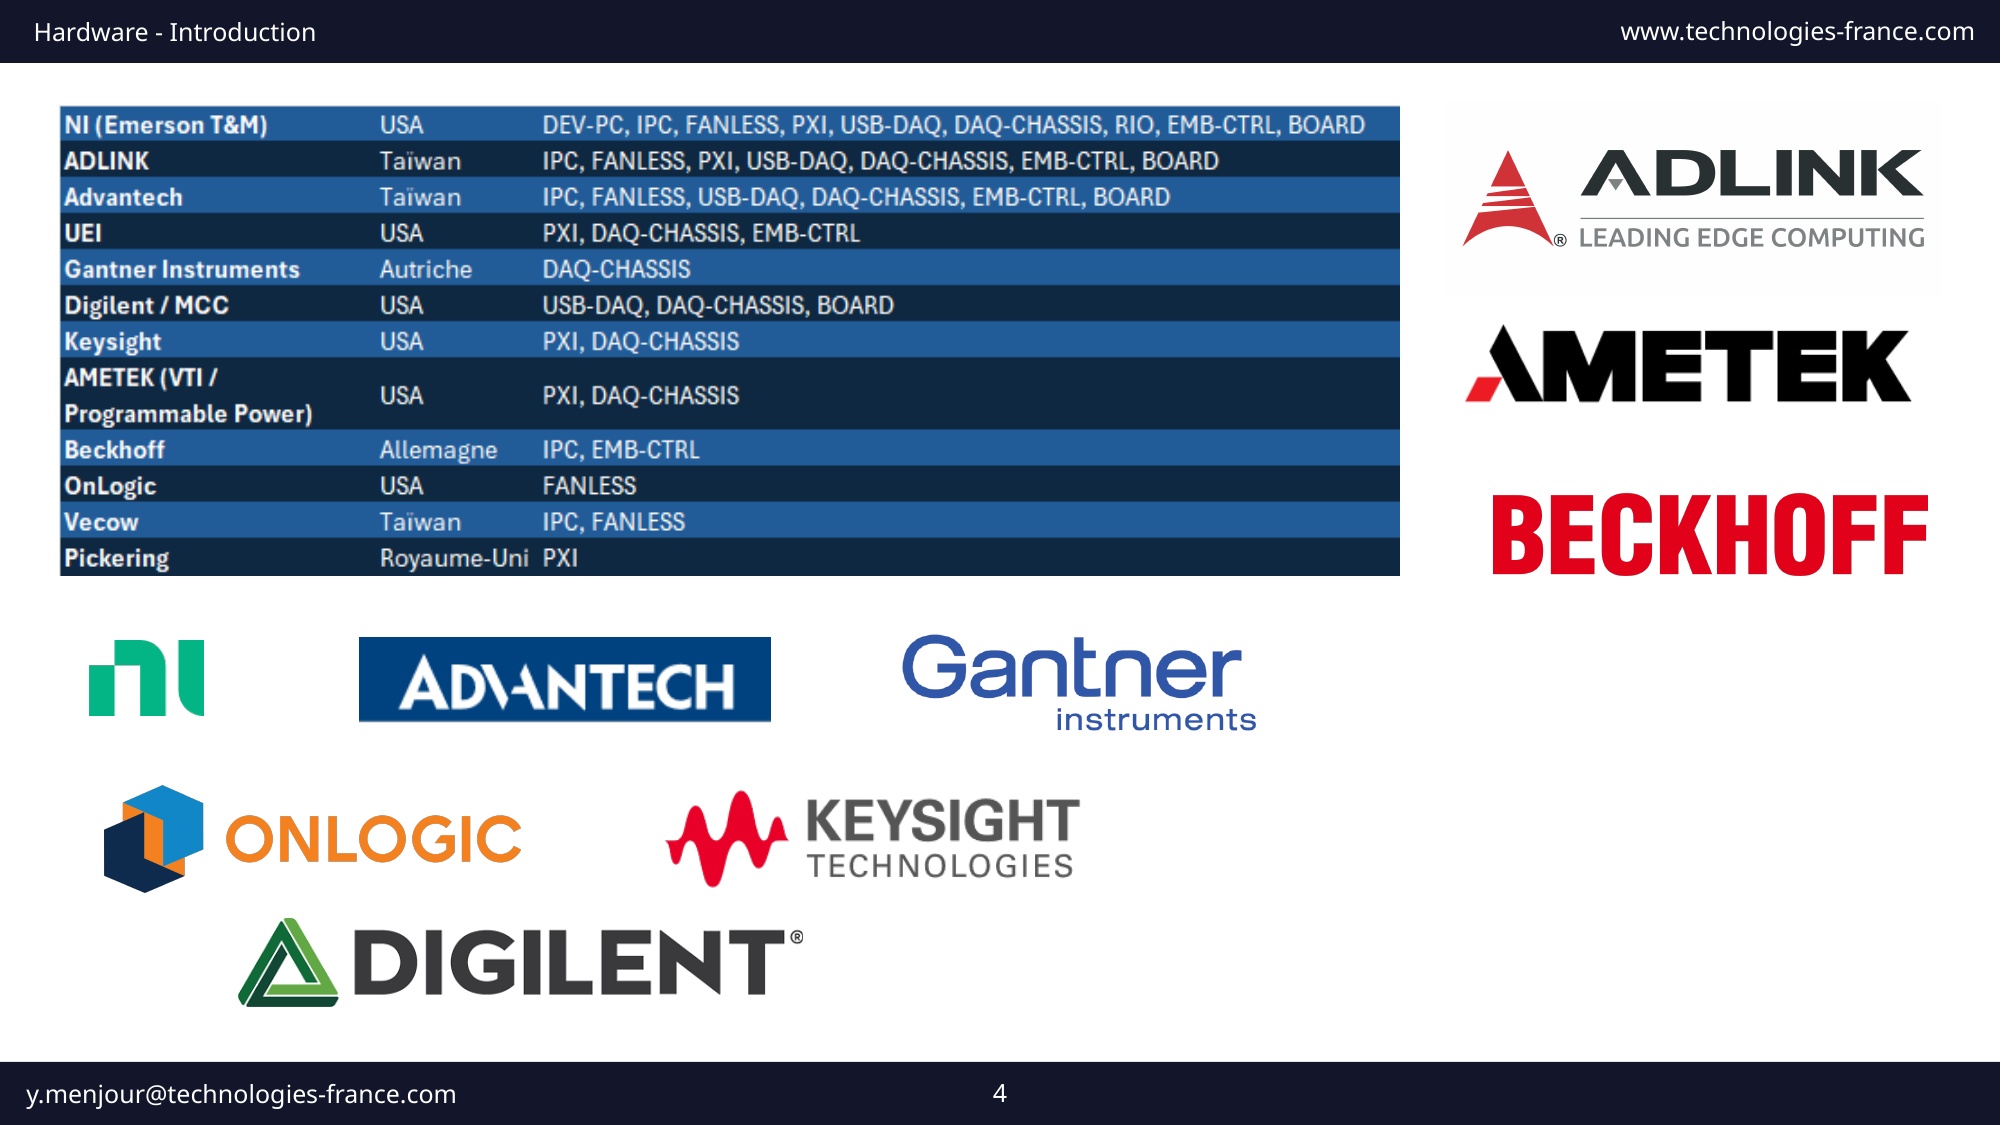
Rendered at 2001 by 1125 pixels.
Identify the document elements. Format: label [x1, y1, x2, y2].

picture [359, 637, 771, 724]
picture [89, 640, 204, 716]
picture [104, 785, 521, 893]
picture [59, 105, 1400, 1007]
picture [1493, 493, 1928, 576]
picture [1463, 321, 1915, 404]
picture [1444, 101, 1941, 296]
